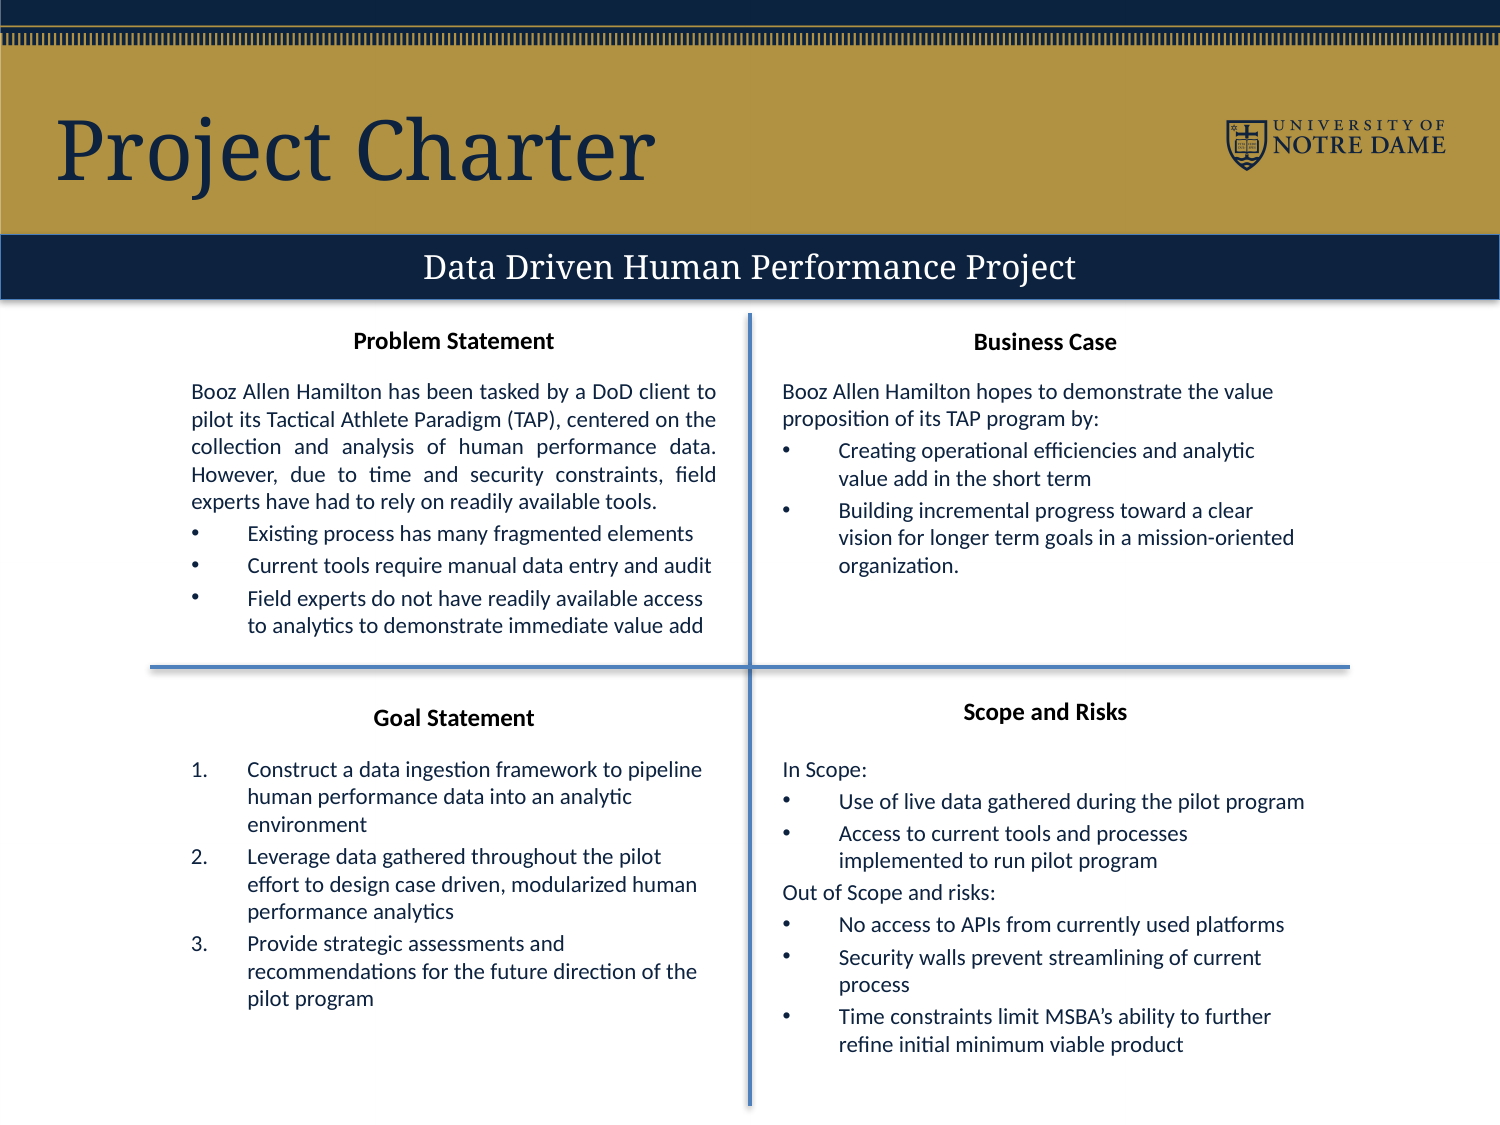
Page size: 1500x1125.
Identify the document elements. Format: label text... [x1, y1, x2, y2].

title Project Charter [40, 89, 1241, 190]
text_box Data Driven Human Performance Project [286, 238, 1214, 294]
picture [0, 300, 1500, 1125]
text_box Scope and Risks [869, 688, 1222, 733]
text_box Construct a data ingestion framework to pipeline human performance data into an analytic environment Leverage data gathered throughout the pilot effort to design case driven, modularized human performance analytics Provide strategic assessments and recommendations for the future direction of the pilot program [176, 747, 733, 1010]
text_box Business Case [792, 318, 1299, 364]
picture [0, 0, 1500, 234]
text_box [0, 234, 1500, 300]
text_box Problem Statement [200, 317, 708, 362]
list Booz Allen Hamilton hopes to demonstrate the value proposition of its TAP program by: Creating operational efficiencies and analytic value add in the short term Building incremental progress toward a clear vision for longer term goals in a mission-oriented organization. [767, 368, 1324, 662]
text_box Booz Allen Hamilton has been tasked by a DoD client to pilot its Tactical Athlete Paradigm (TAP), centered on the collection and analysis of human performance data. However, due to time and security constraints, field experts have had to rely on readily available tools. Existing process has many fragmented elements Current tools require manual data entry and audit Field experts do not have readily available access to analytics to demonstrate immediate value add [176, 369, 733, 662]
text_box In Scope: Use of live data gathered during the pilot program Access to current tools and processes implemented to run pilot program Out of Scope and risks: No access to APIs from currently used platforms Security walls prevent streamlining of current process Time constraints limit MSBA’s ability to further refine initial minimum viable product [768, 746, 1325, 1084]
text_box Goal Statement [219, 694, 689, 739]
